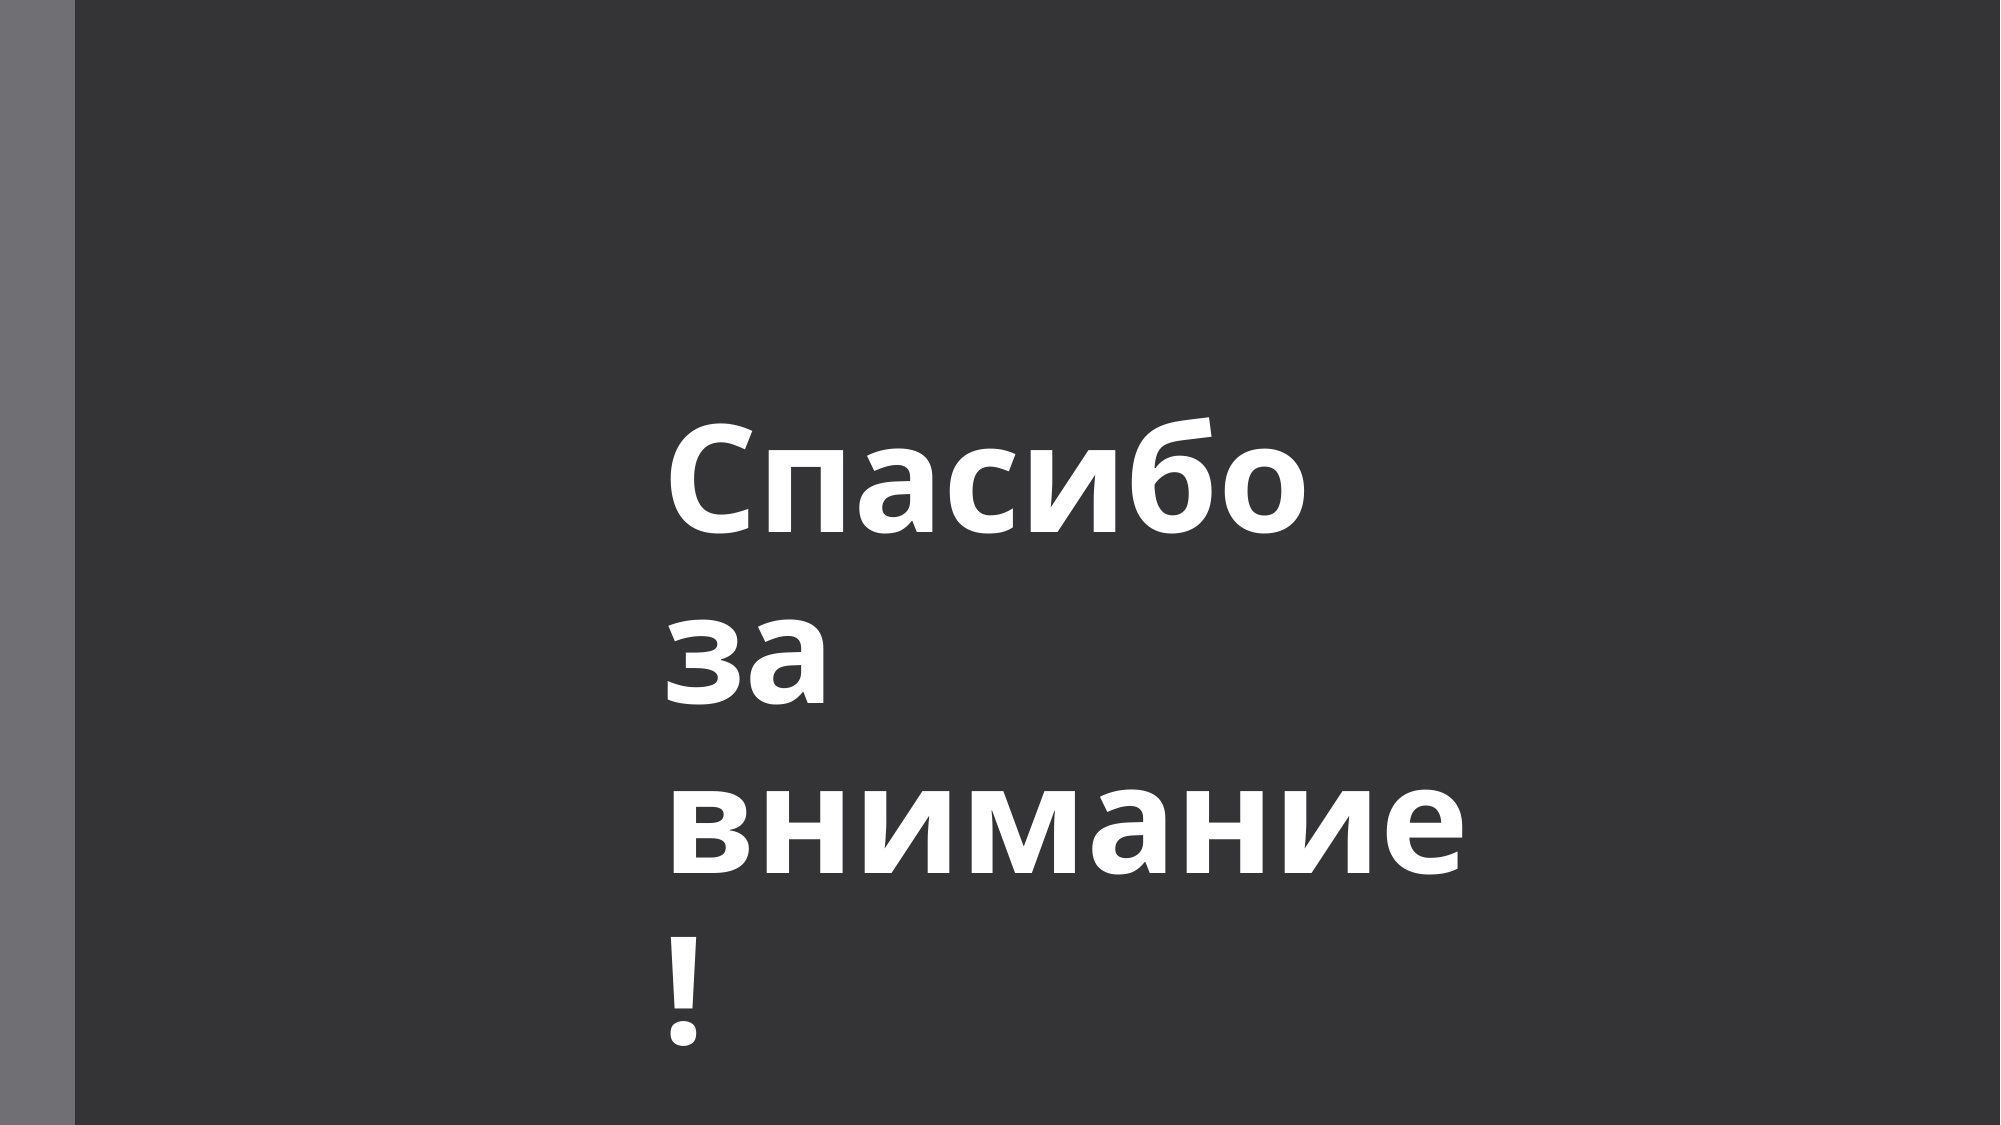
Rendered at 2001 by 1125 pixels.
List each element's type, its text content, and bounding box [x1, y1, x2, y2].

subtitle Спасибо за внимание! [647, 387, 1498, 738]
